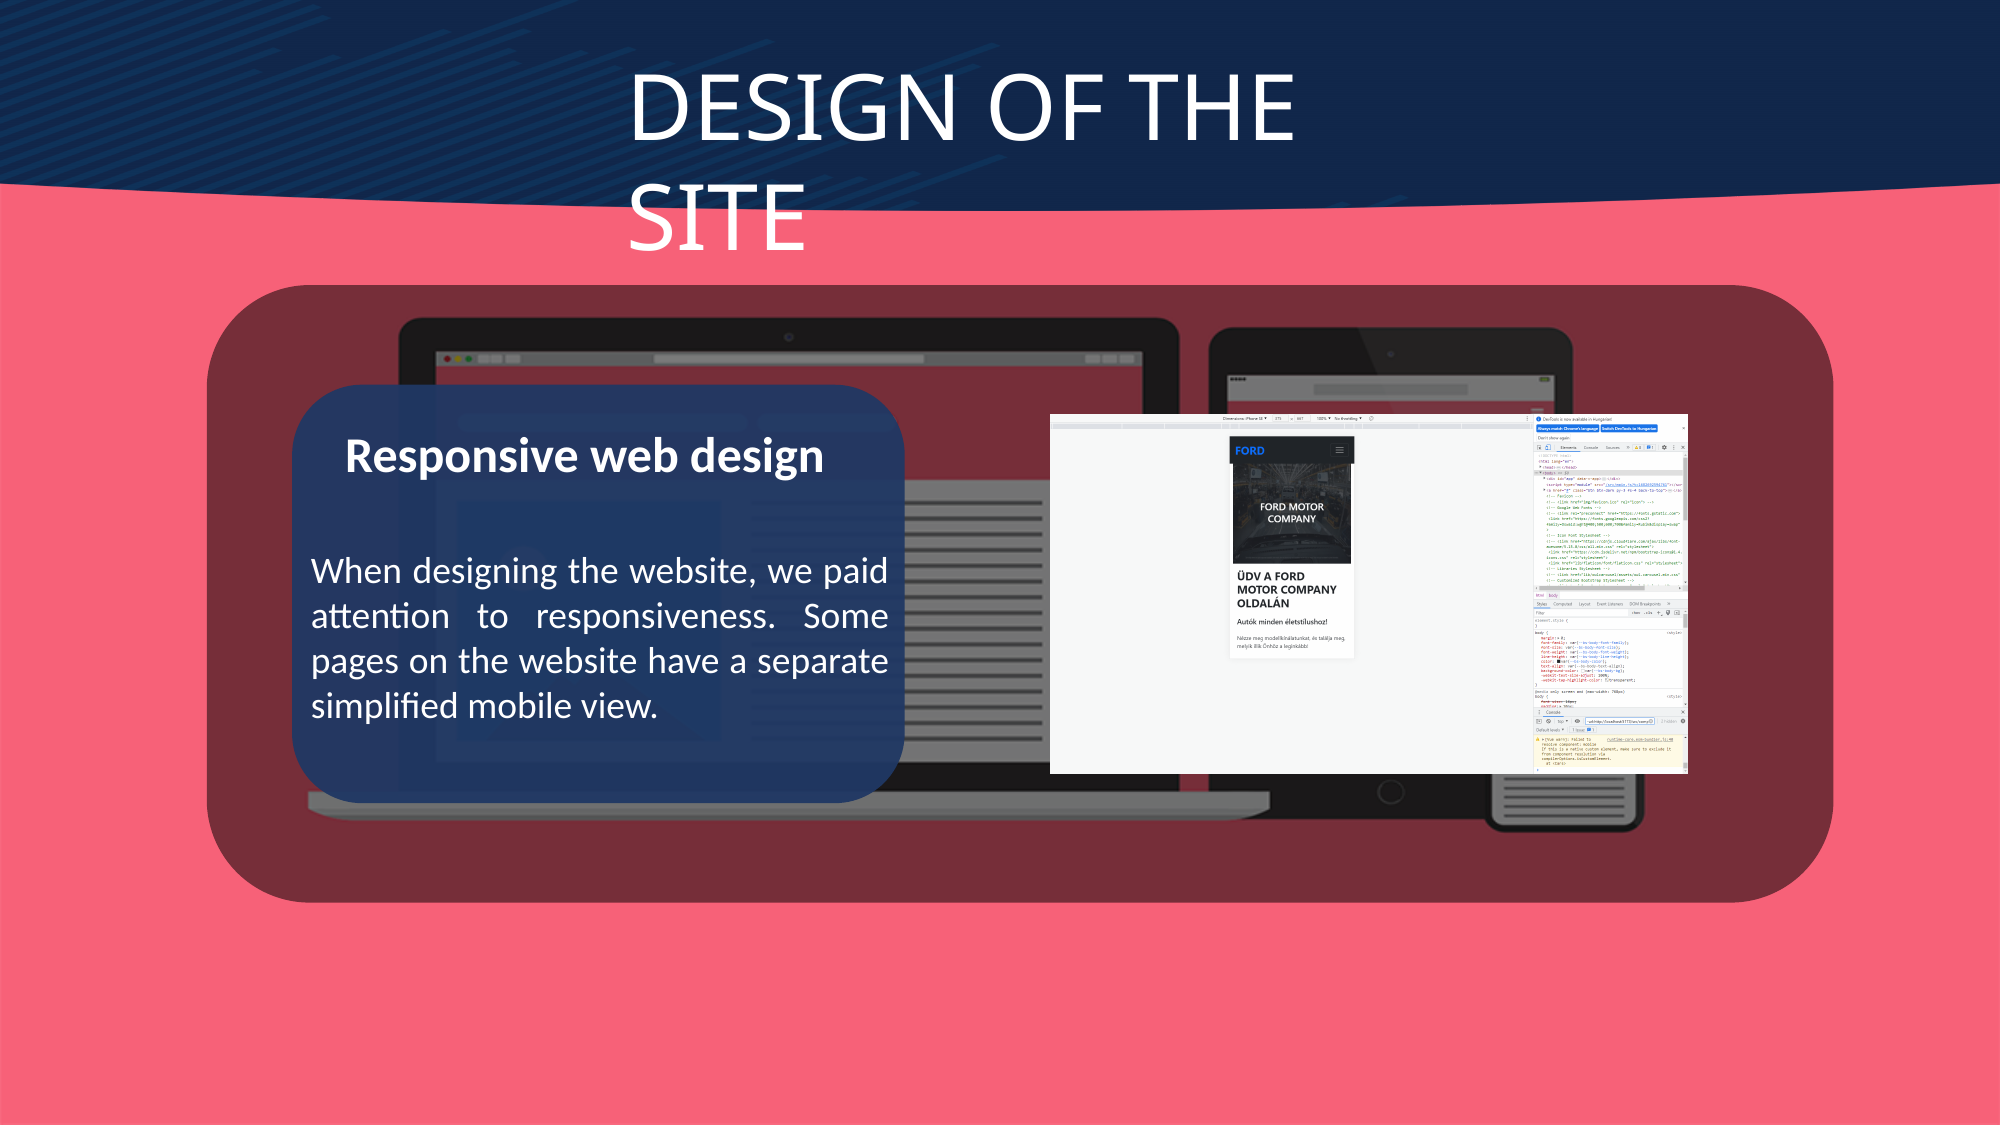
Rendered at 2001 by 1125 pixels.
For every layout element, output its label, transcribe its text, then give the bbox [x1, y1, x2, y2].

text_box When designing the website, we paid attention to responsiveness. Some pages on the website have a separate simplified mobile view. [296, 538, 905, 734]
picture [0, 0, 2000, 211]
text_box Design of the site [611, 211, 1388, 276]
text_box [291, 383, 906, 805]
picture [1050, 414, 1688, 774]
text_box Responsive web design [330, 414, 871, 490]
text_box [205, 284, 1835, 904]
